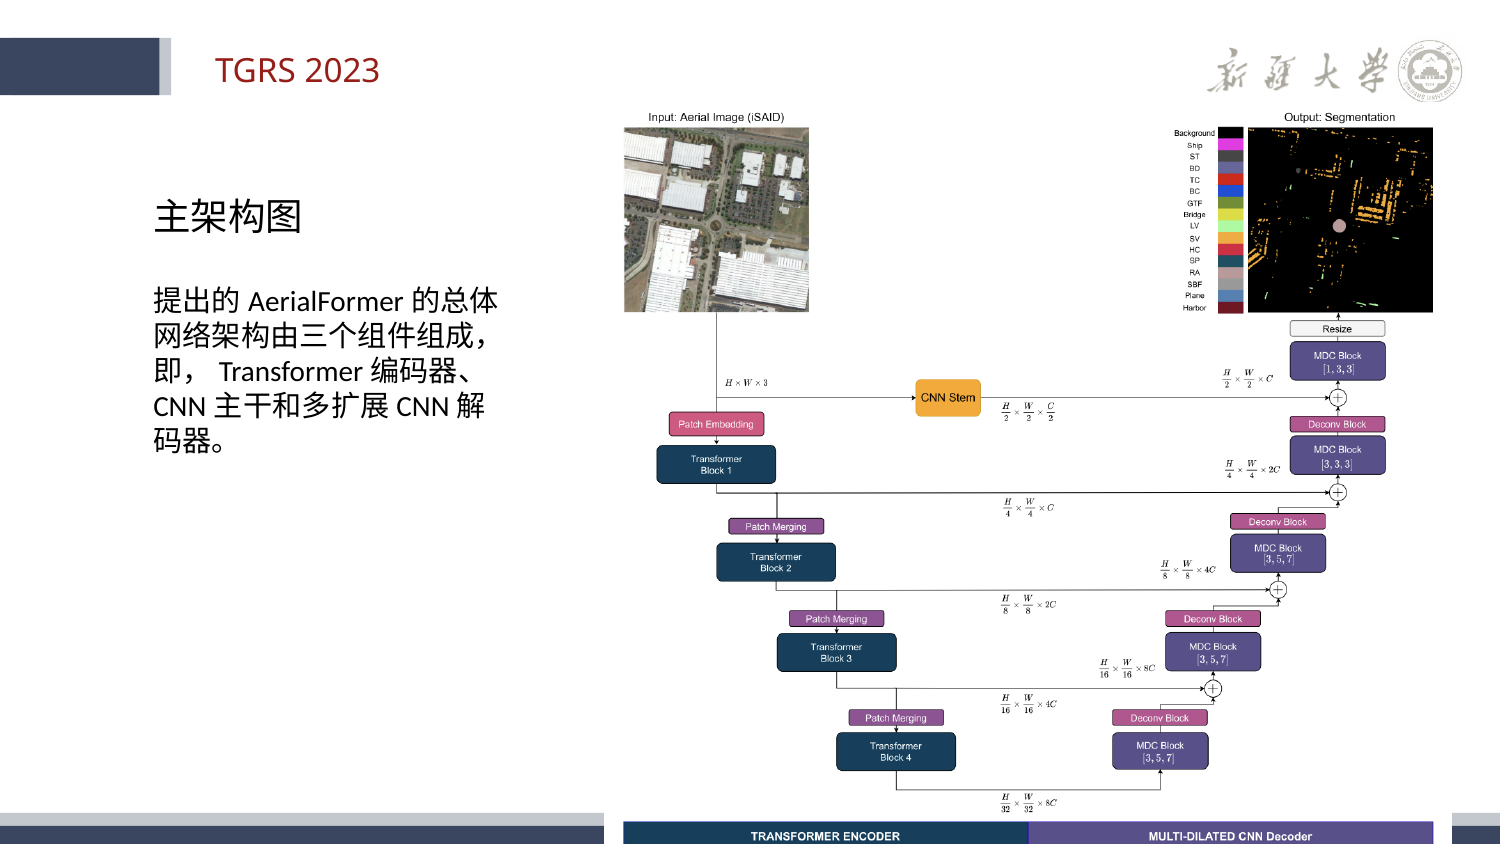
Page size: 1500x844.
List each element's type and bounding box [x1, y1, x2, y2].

picture [604, 102, 1452, 844]
text_box [0, 34, 1500, 844]
